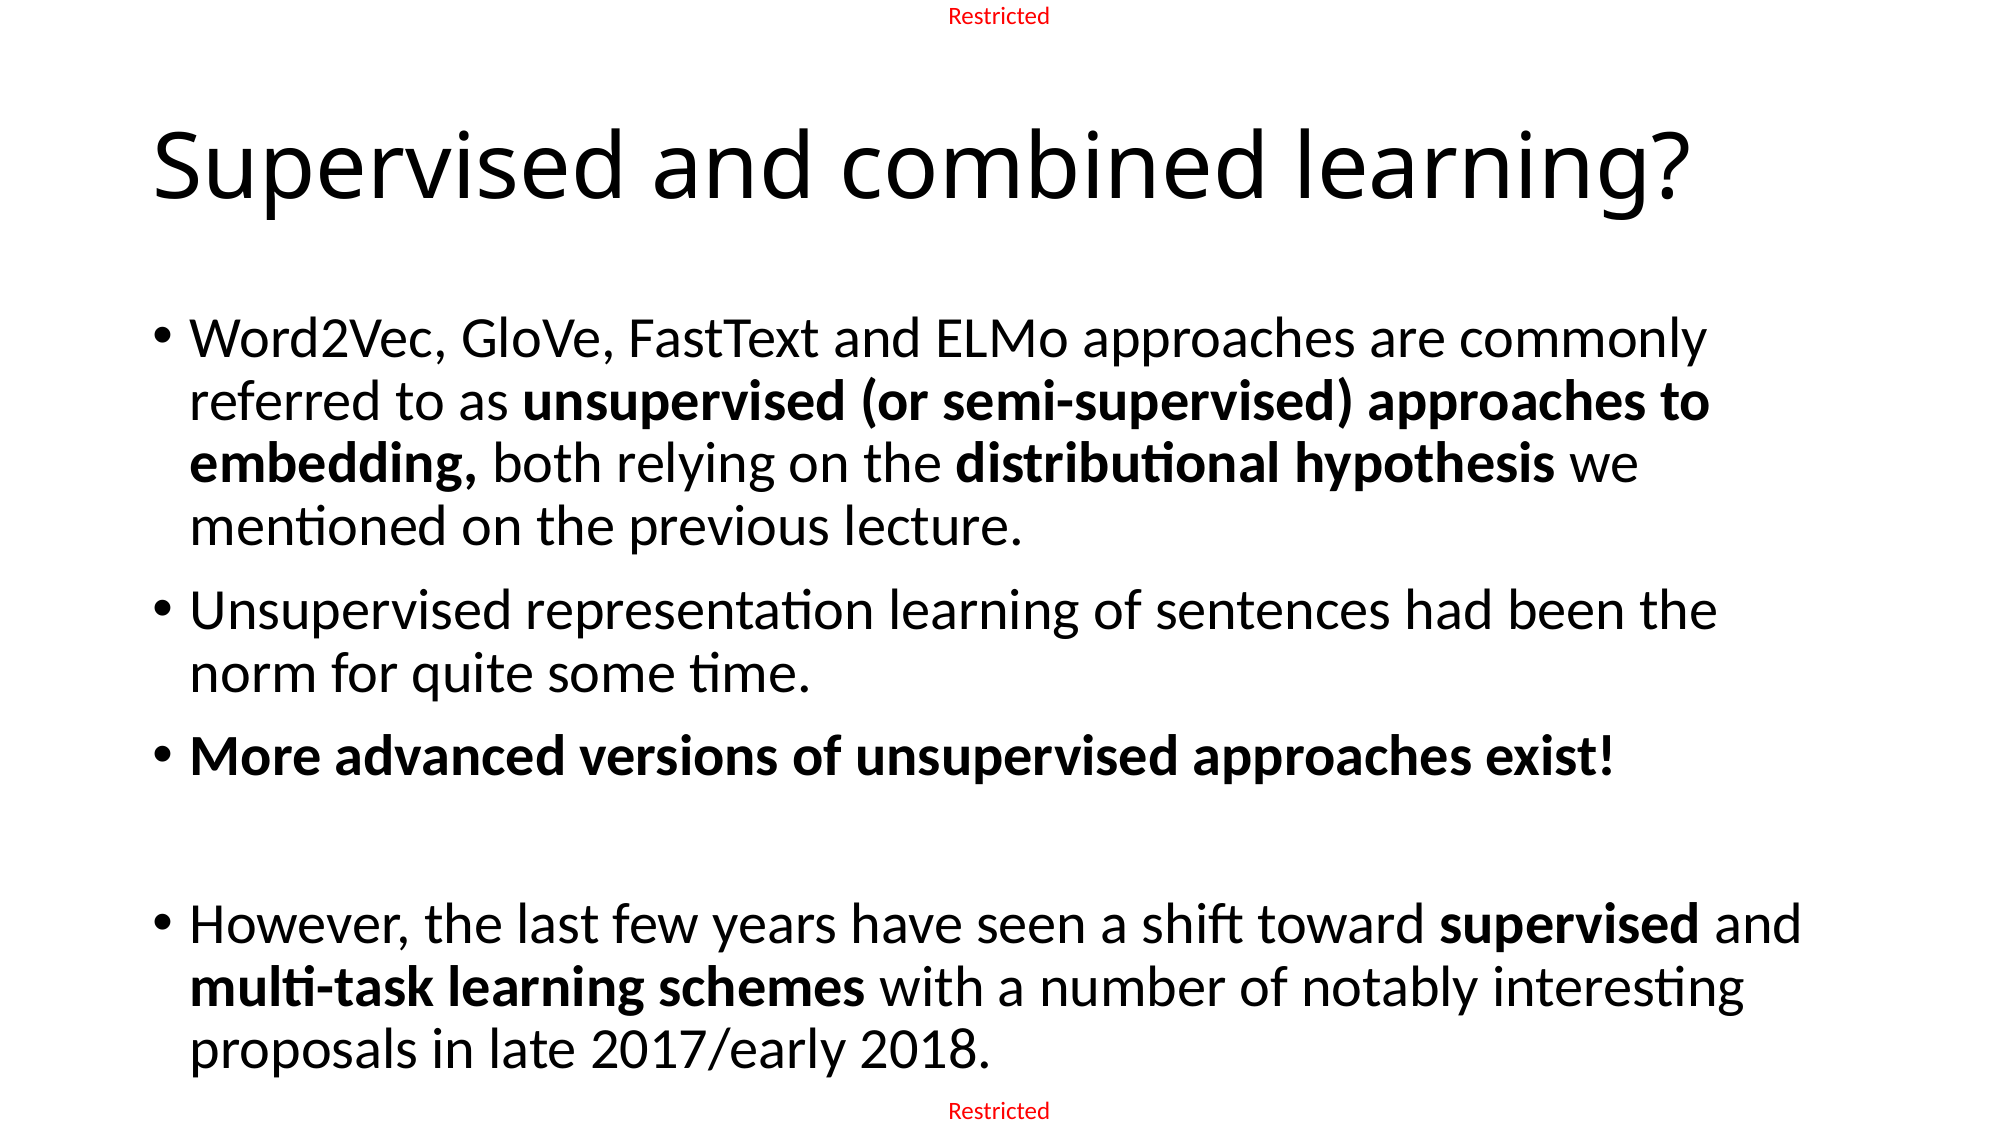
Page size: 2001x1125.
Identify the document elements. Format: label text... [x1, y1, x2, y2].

title Supervised and combined learning? [137, 59, 1863, 278]
list Word2Vec, GloVe, FastText and ELMo approaches are commonly referred to as unsupervised (or semi-supervised) approaches to embedding, both relying on the distributional hypothesis we mentioned on the previous lecture. Unsupervised representation learning of sentences had been the norm for quite some time. More advanced versions of unsupervised approaches exist! However, the last few years have seen a shift toward supervised and multi-task learning schemes with a number of notably interesting proposals in late 2017/early 2018. [137, 299, 1863, 1125]
